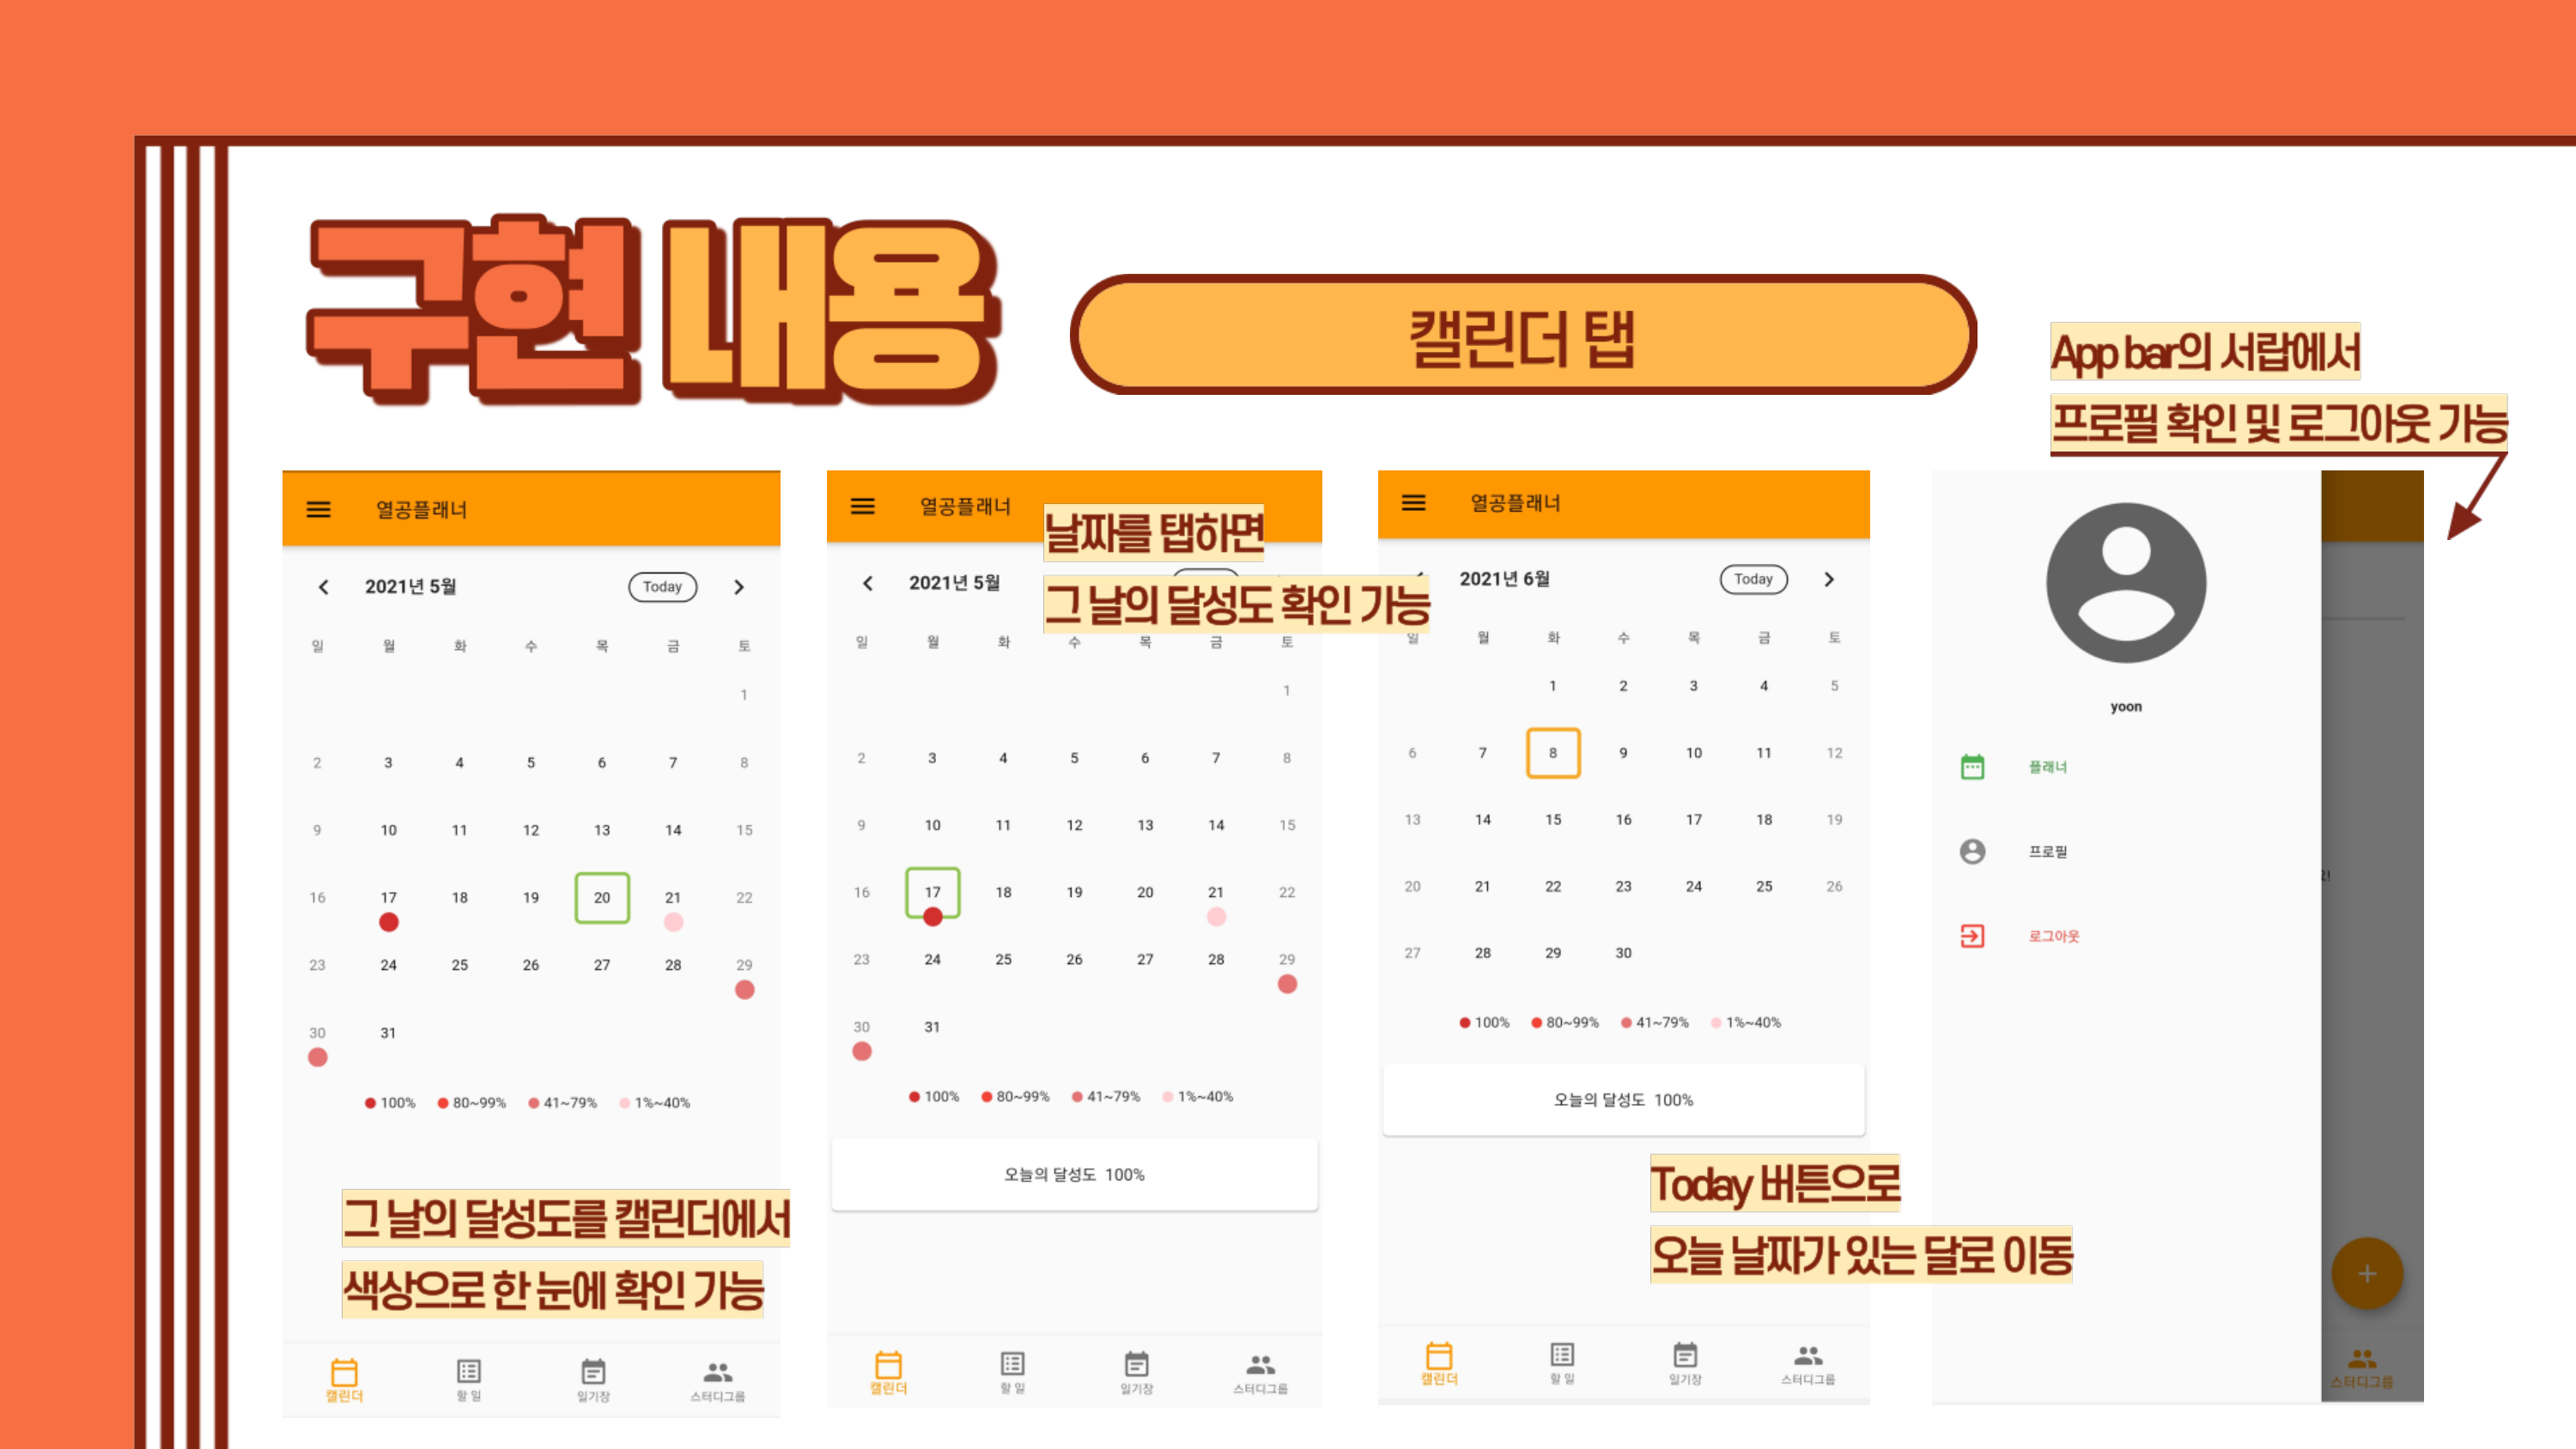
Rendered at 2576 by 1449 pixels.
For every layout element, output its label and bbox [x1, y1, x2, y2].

text_box [283, 470, 781, 1419]
text_box [827, 470, 1322, 1409]
picture [0, 0, 1739, 1175]
text_box [1932, 470, 2425, 1405]
picture [1644, 1148, 2095, 1309]
text_box [133, 134, 2576, 1449]
text_box [1741, 274, 1978, 395]
text_box [1378, 470, 1870, 1405]
picture [336, 1182, 813, 1344]
picture [2044, 315, 2530, 477]
text_box [2050, 452, 2508, 540]
